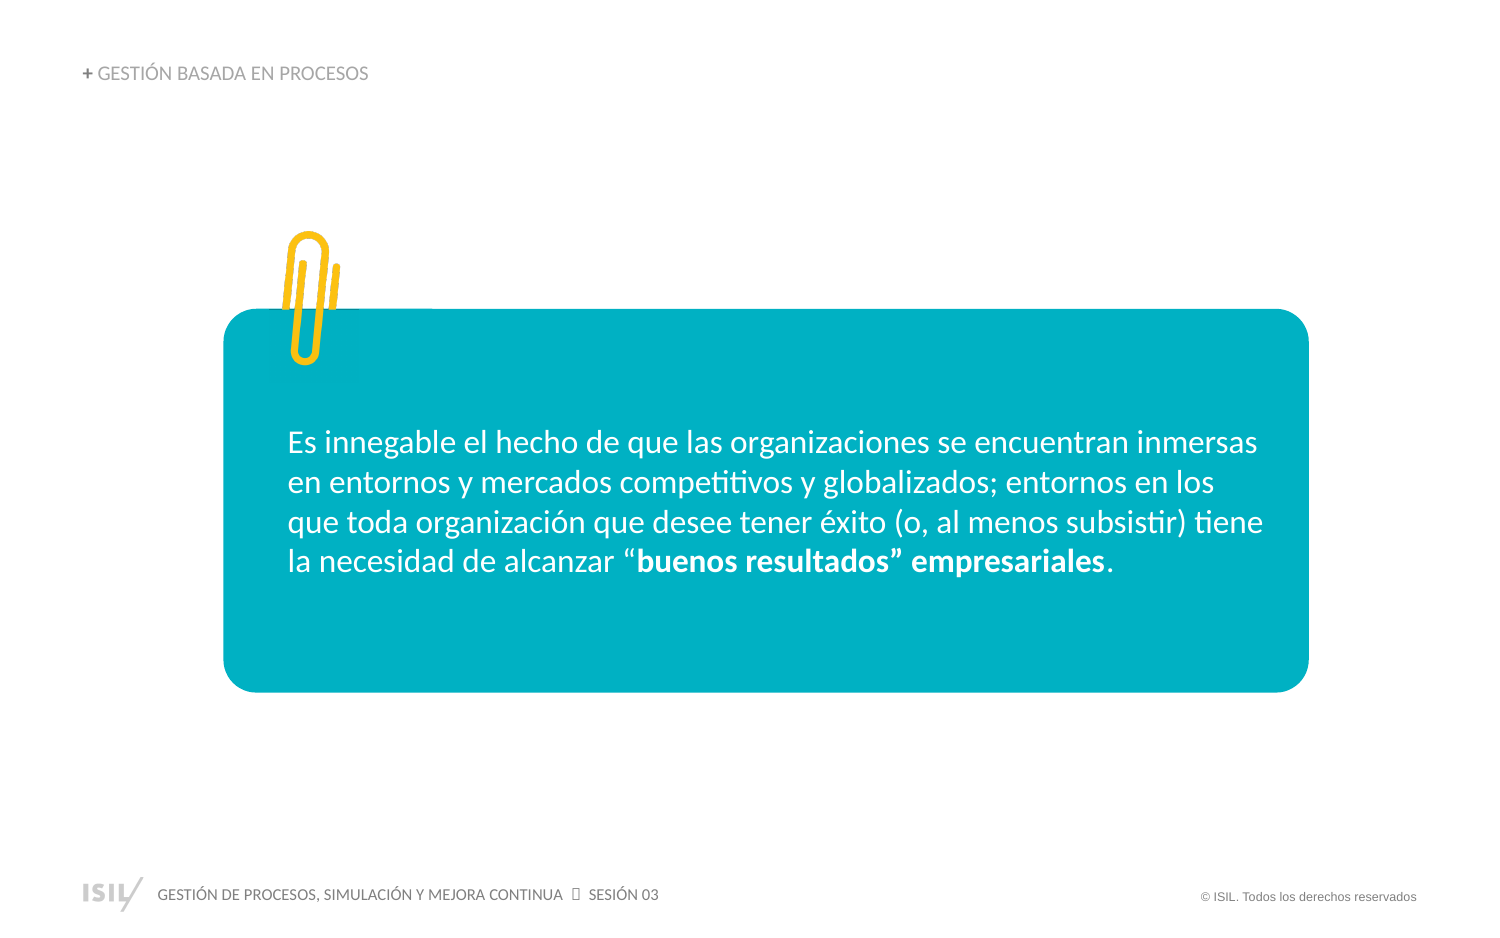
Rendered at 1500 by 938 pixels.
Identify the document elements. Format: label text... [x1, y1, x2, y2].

picture [270, 233, 359, 382]
text_box + GESTIÓN BASADA EN PROCESOS [82, 62, 482, 85]
text_box Es innegable el hecho de que las organizaciones se encuentran inmersas en entornos y mercados competitivos y globalizados; entornos en los que toda organización que desee tener éxito (o, al menos subsistir) tiene la necesidad de alcanzar “buenos resultados” empresariales. [287, 419, 1266, 580]
text_box [220, 305, 1312, 696]
